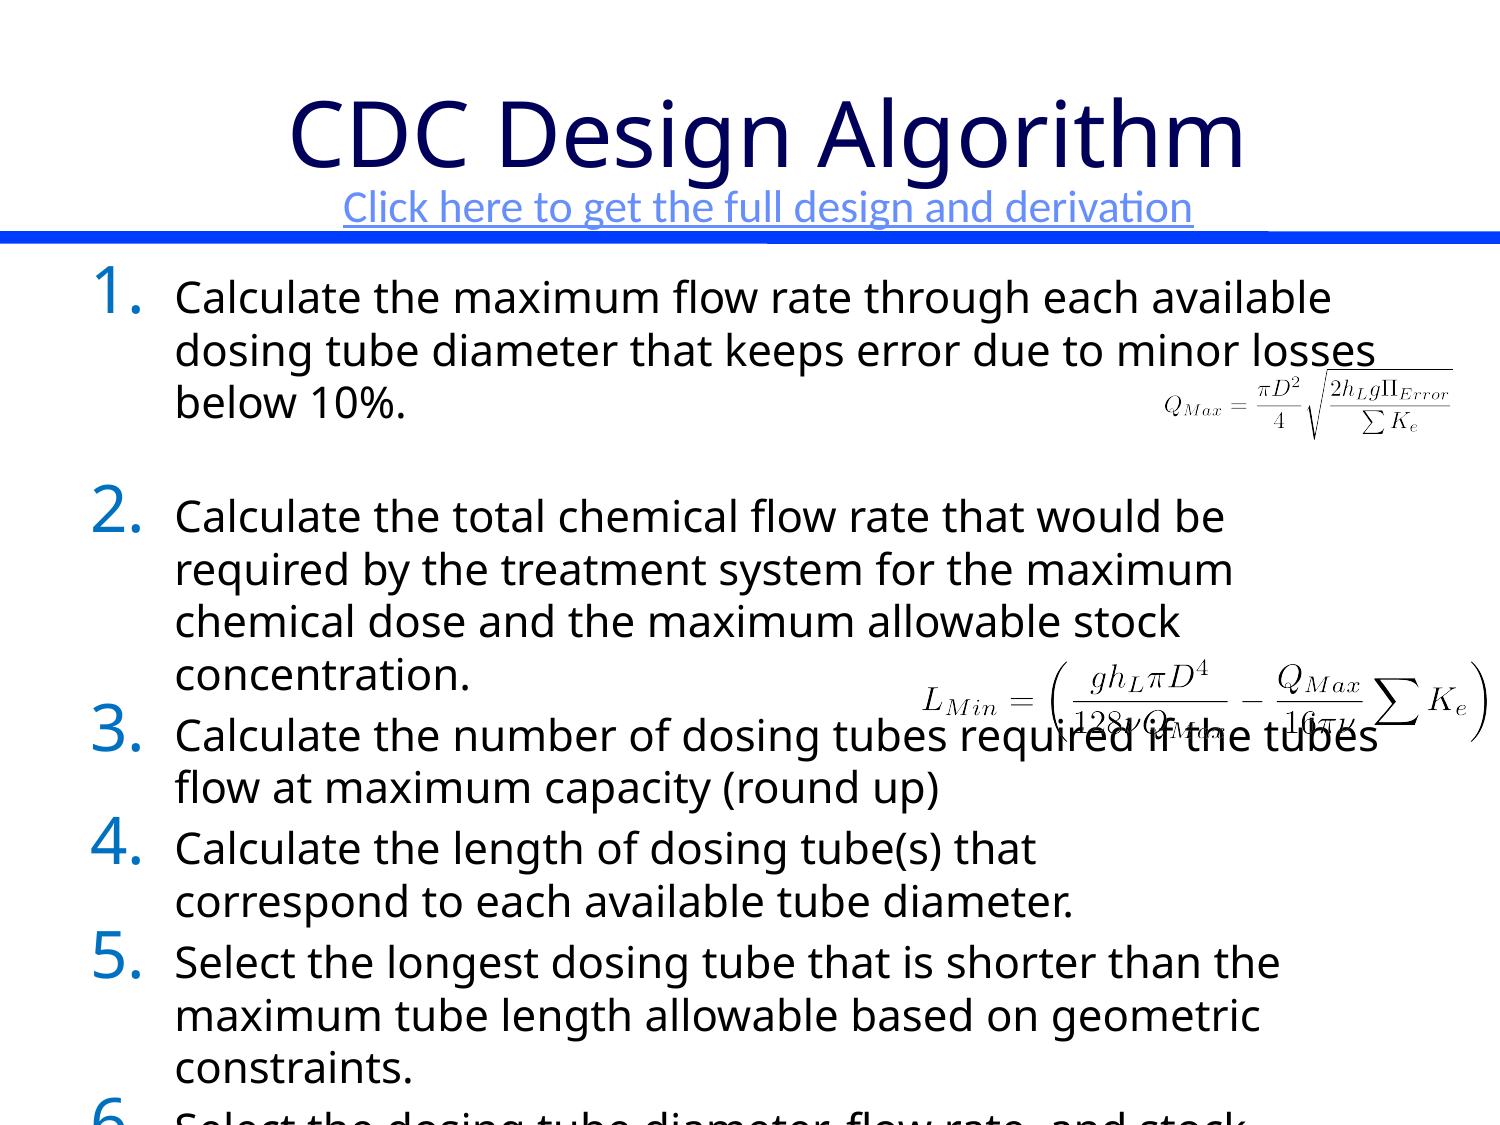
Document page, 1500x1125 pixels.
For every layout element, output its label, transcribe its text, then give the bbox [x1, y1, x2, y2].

text_box Click here to get the full design and derivation [328, 169, 1209, 239]
picture [921, 658, 1488, 743]
title CDC Design Algorithm [75, 37, 1463, 225]
list Calculate the maximum flow rate through each available dosing tube diameter that keeps error due to minor losses below 10%. Calculate the total chemical flow rate that would be required by the treatment system for the maximum chemical dose and the maximum allowable stock concentration. Calculate the number of dosing tubes required if the tubes flow at maximum capacity (round up) Calculate the length of dosing tube(s) that correspond to each available tube diameter. Select the longest dosing tube that is shorter than the maximum tube length allowable based on geometric constraints. Select the dosing tube diameter, flow rate, and stock concentration corresponding to the selected tube length. [74, 262, 1426, 1006]
picture [1165, 369, 1453, 440]
